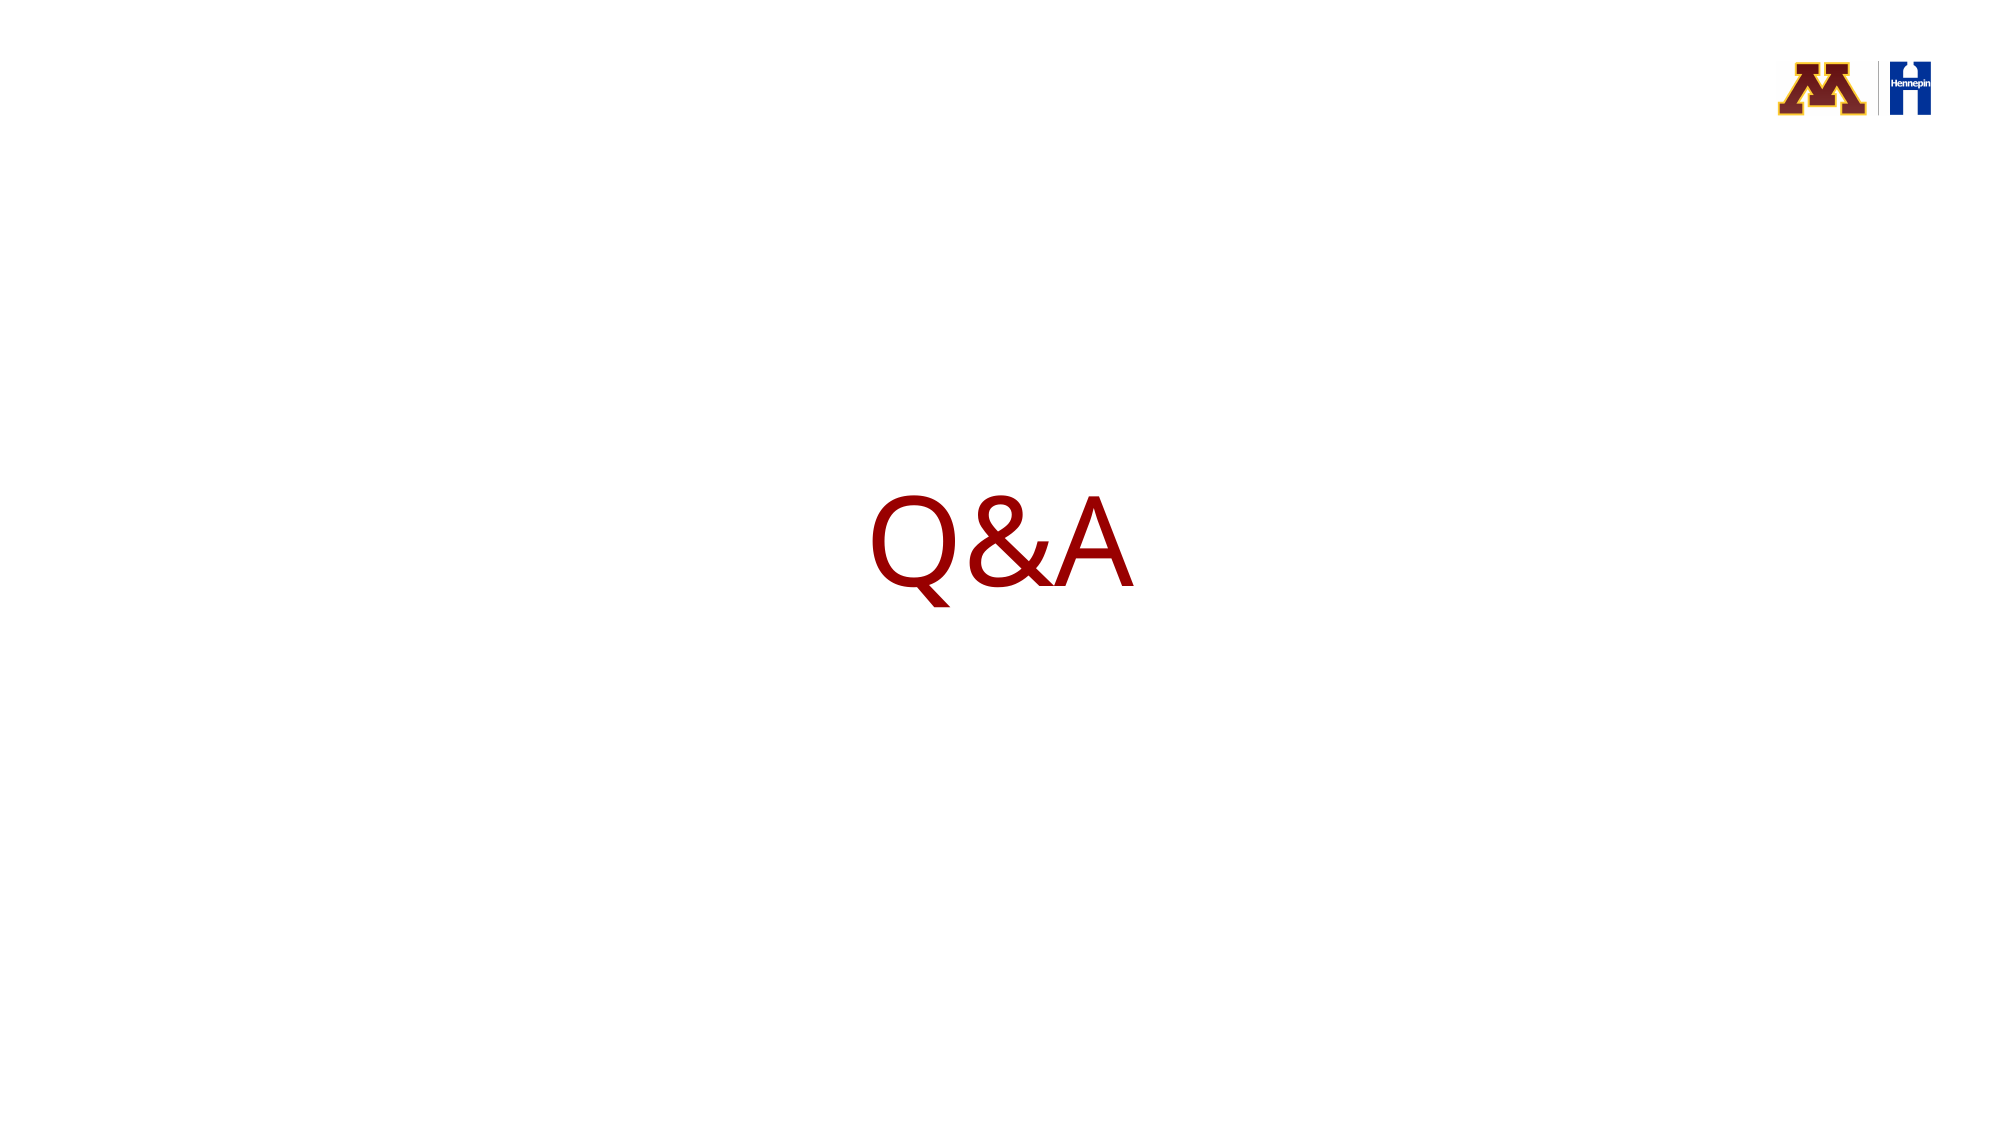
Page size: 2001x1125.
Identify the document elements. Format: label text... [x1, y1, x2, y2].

picture [1776, 61, 1933, 116]
title Q&A [137, 436, 1863, 655]
